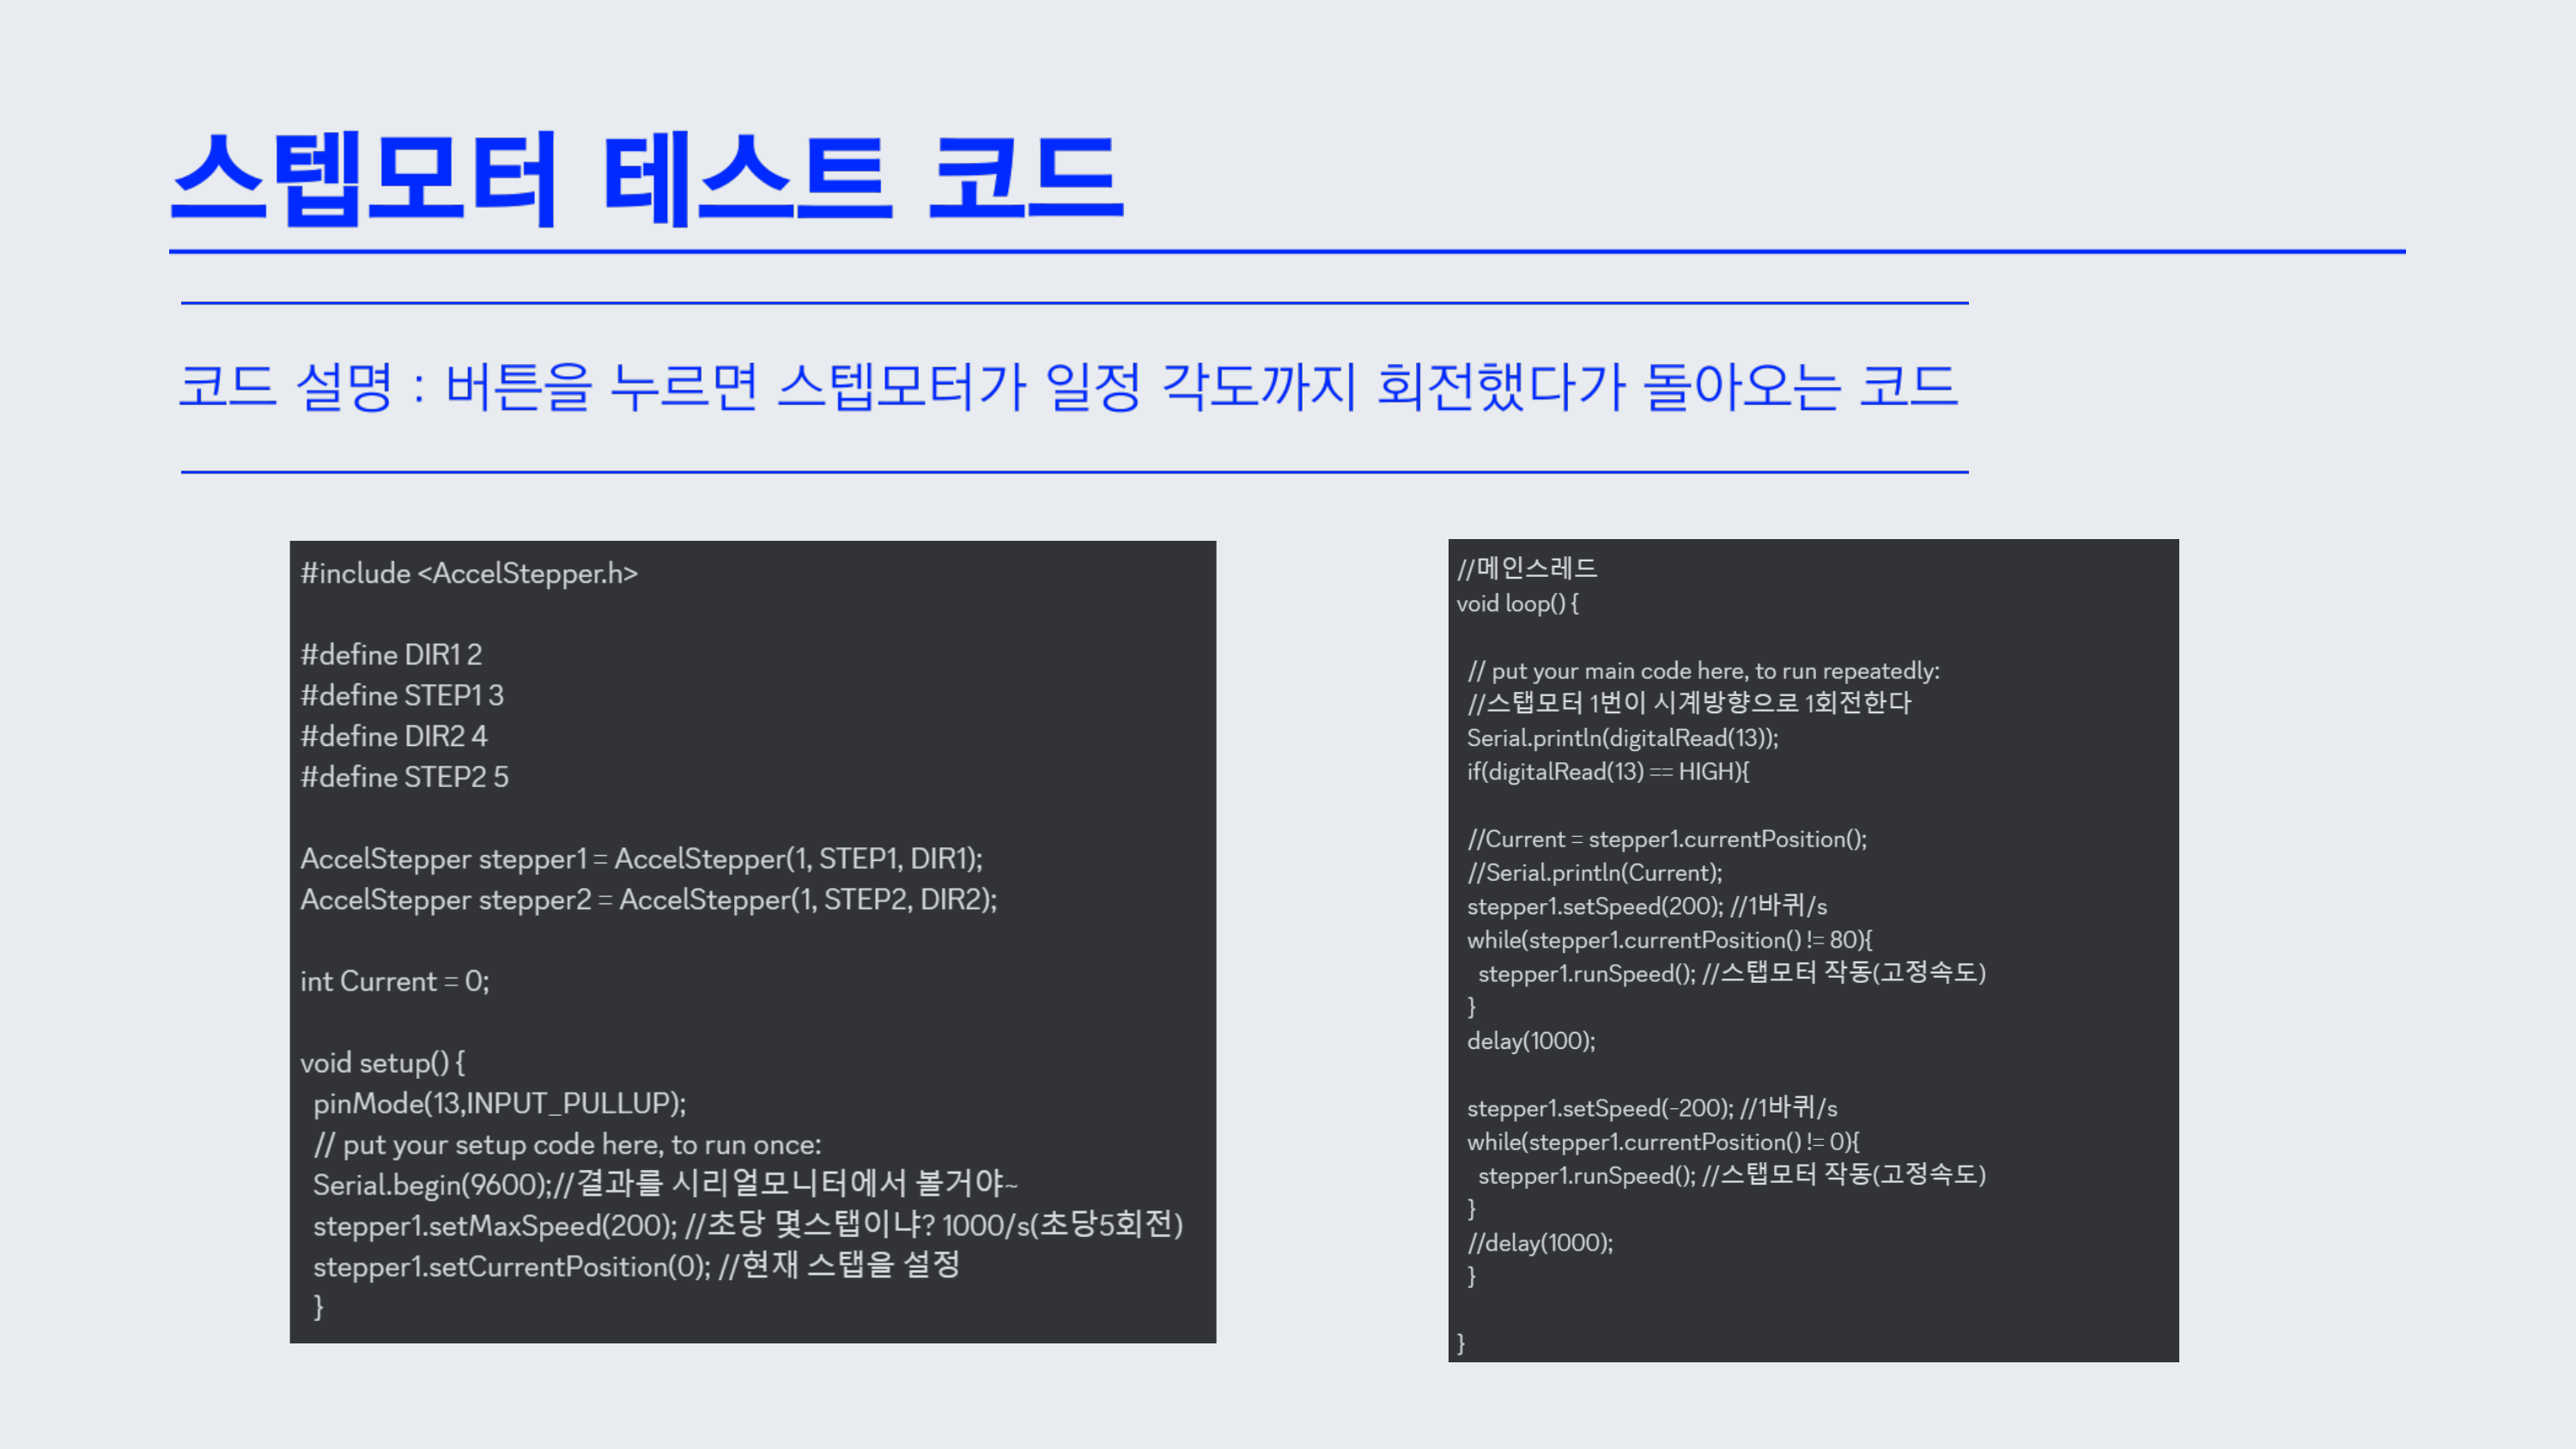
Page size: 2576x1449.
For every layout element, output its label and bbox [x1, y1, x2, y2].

text_box [180, 466, 1970, 478]
picture [135, 55, 2009, 478]
picture [289, 540, 1217, 1343]
text_box [180, 298, 1970, 309]
picture [1449, 539, 2179, 1362]
text_box [169, 243, 2406, 262]
